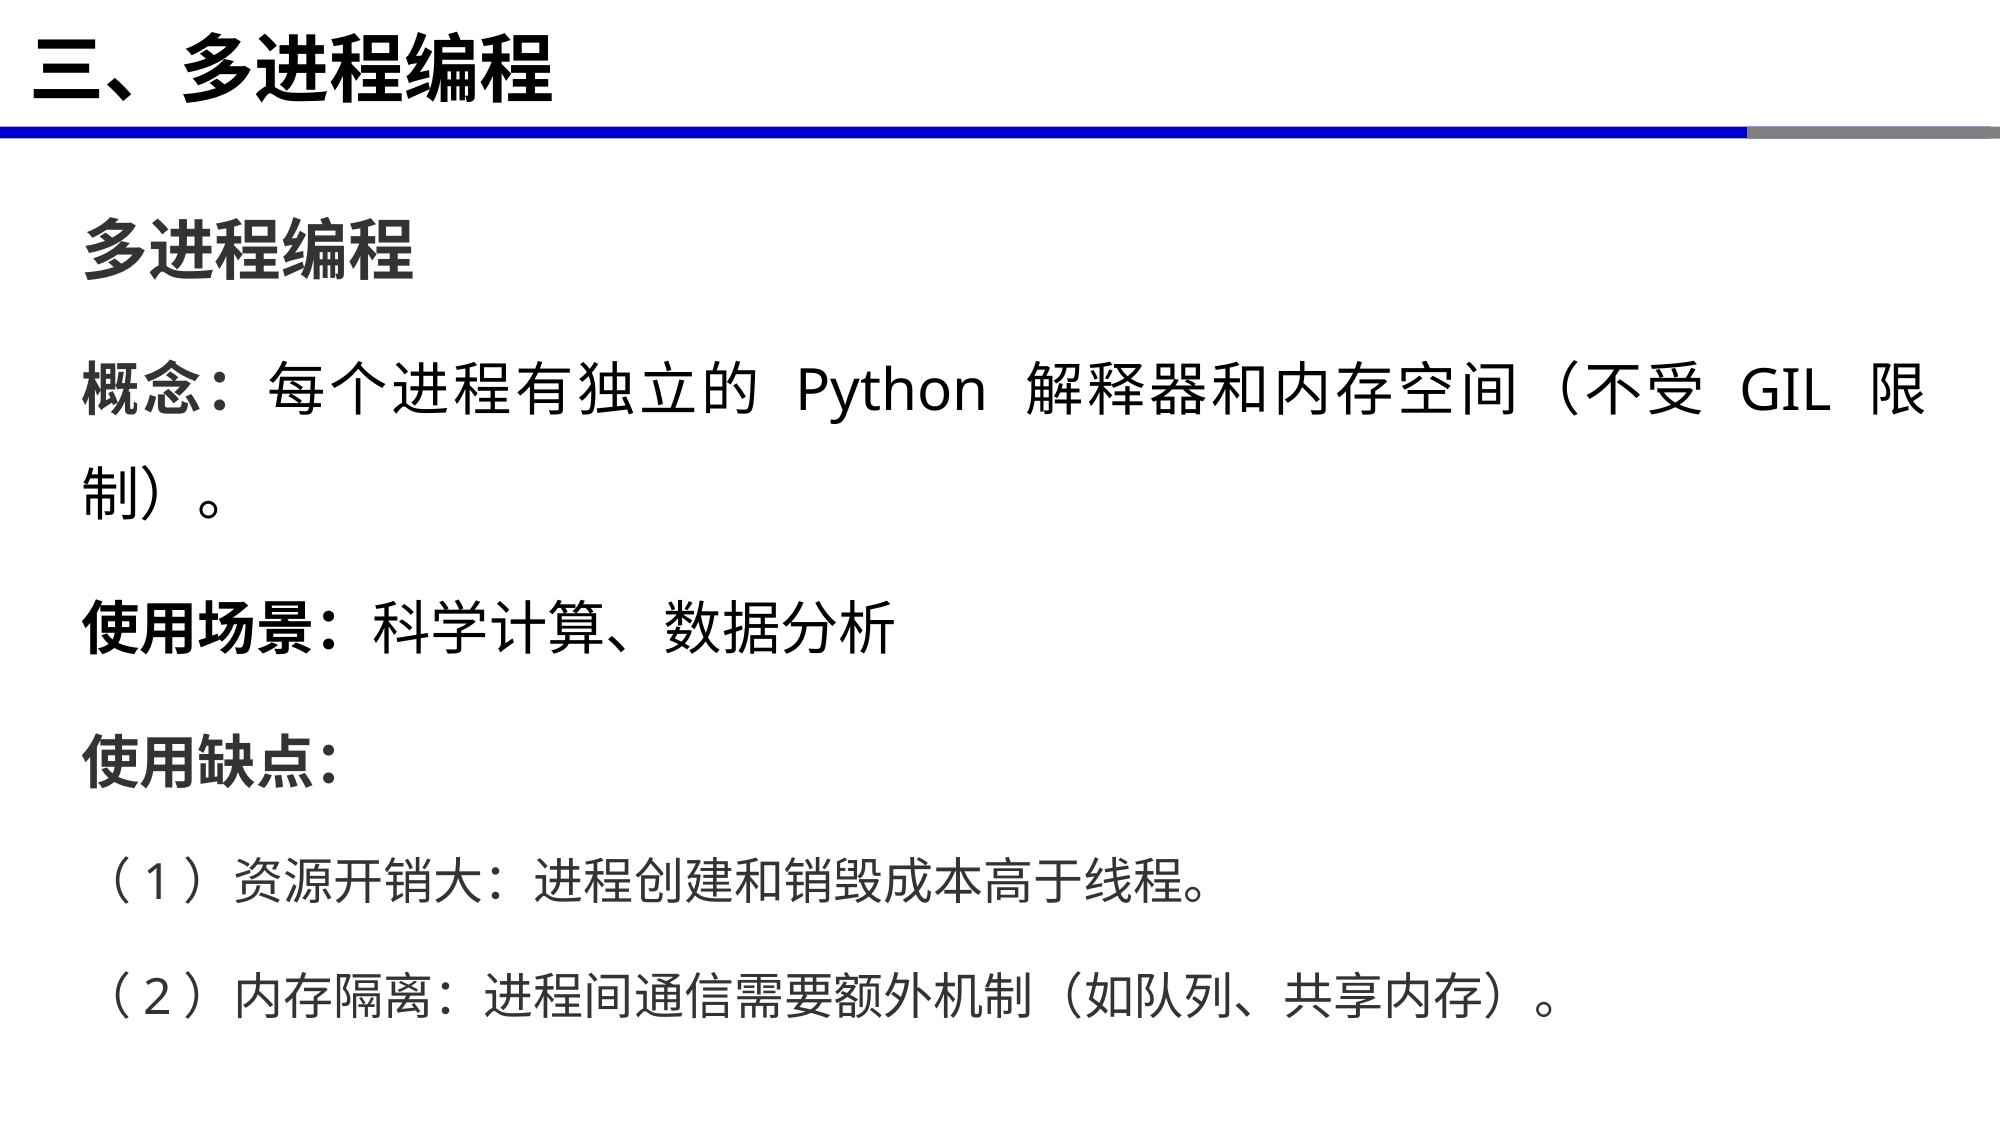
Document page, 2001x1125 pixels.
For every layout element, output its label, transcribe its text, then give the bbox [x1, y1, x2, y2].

title 三、多进程编程 [0, 1, 1729, 132]
text_box 多进程编程 概念：每个进程有独立的 Python 解释器和内存空间（不受 GIL 限制）。 使用场景：科学计算、数据分析 使用缺点： （1）资源开销大：进程创建和销毁成本高于线程。 （2）内存隔离：进程间通信需要额外机制（如队列、共享内存）。 [66, 160, 1942, 1033]
